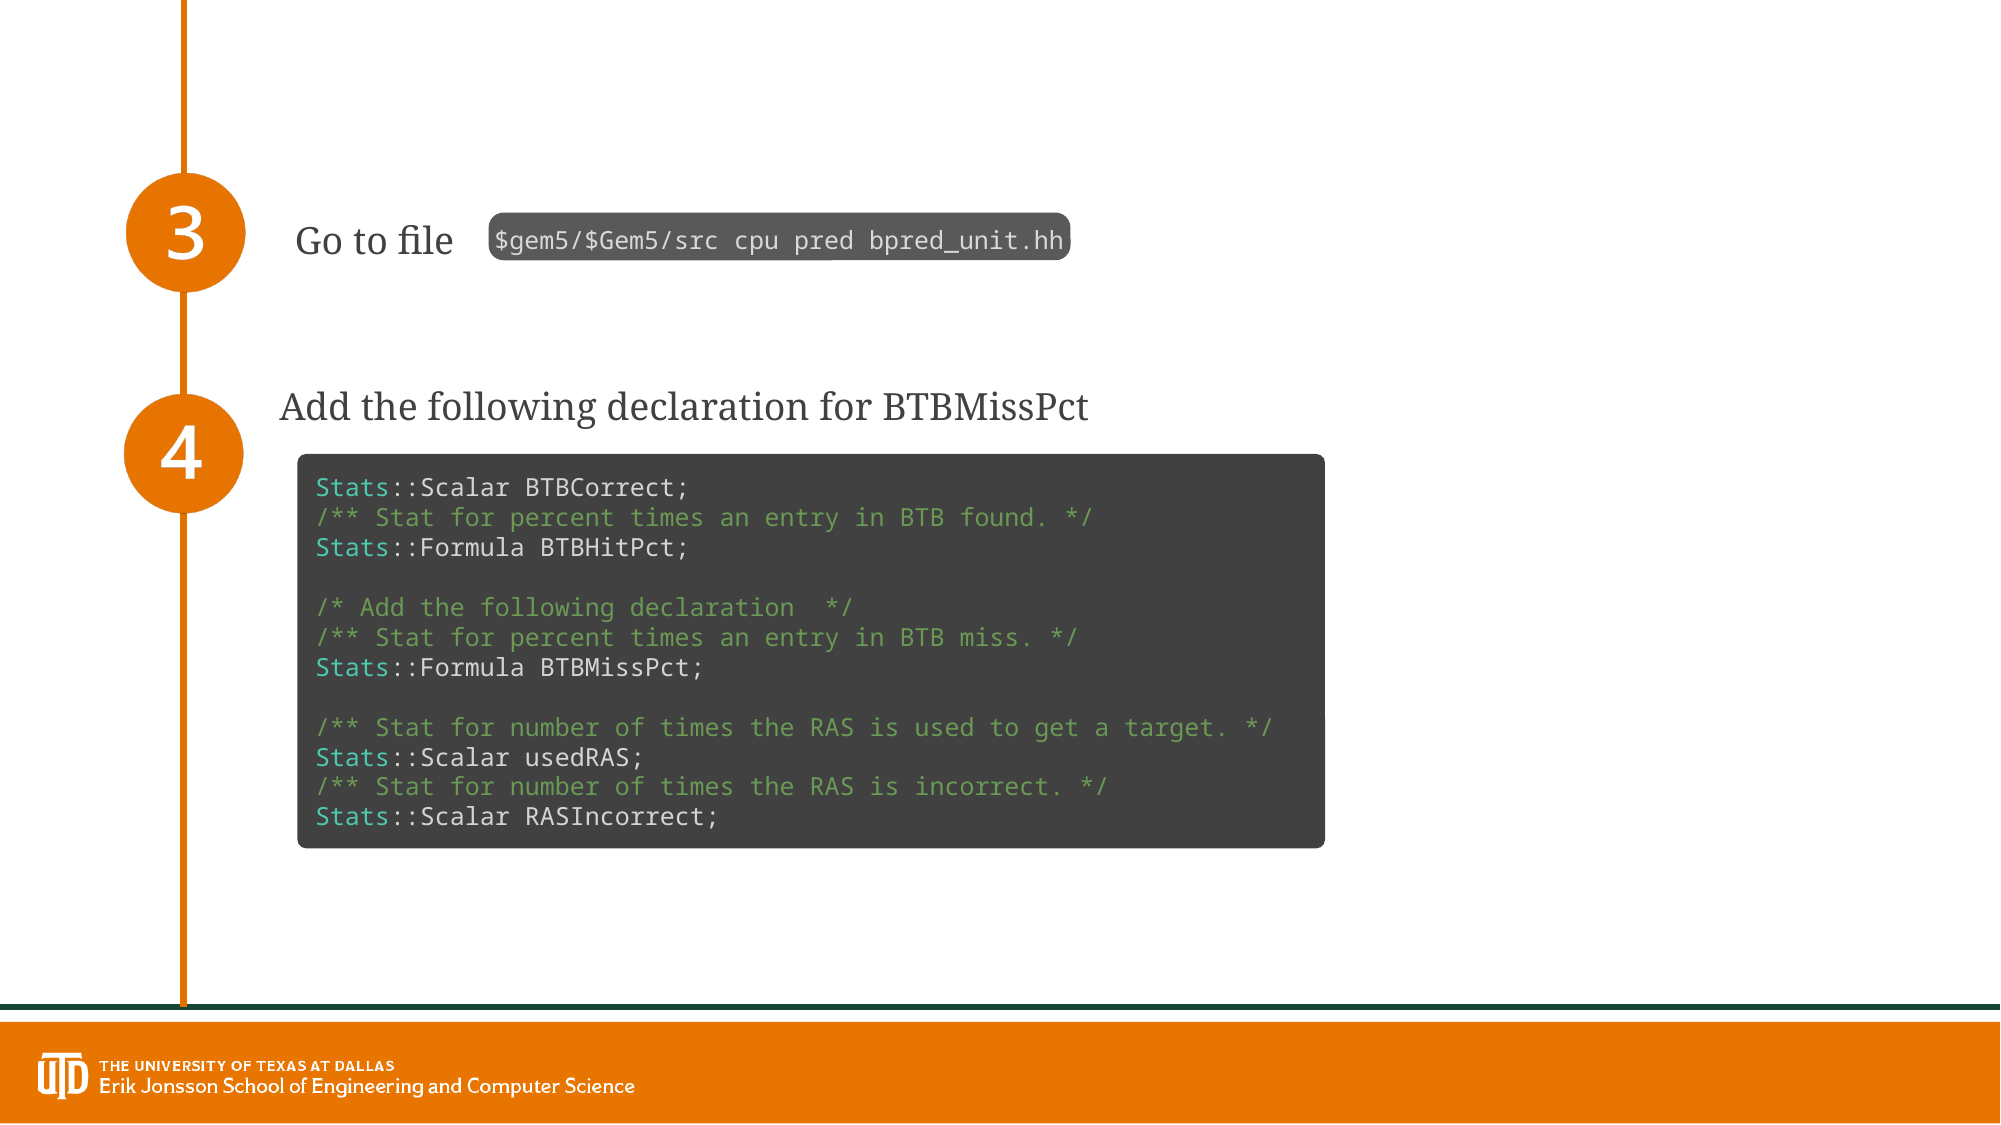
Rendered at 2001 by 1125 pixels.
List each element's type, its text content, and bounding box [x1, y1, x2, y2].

picture [108, 378, 259, 530]
text_box Go to file [294, 208, 455, 263]
text_box Stats::Scalar BTBCorrect; /** Stat for percent times an entry in BTB found. */ Stats::Formula BTBHitPct; /* Add the following declaration */ /** Stat for percent times an entry in BTB miss. */ Stats::Formula BTBMissPct; /** Stat for number of times the RAS is used to get a target. */ Stats::Scalar usedRAS; /** Stat for number of times the RAS is incorrect. */ Stats::Scalar RASIncorrect; [297, 453, 1326, 849]
text_box $gem5/$Gem5/src cpu pred bpred_unit.hh [488, 212, 1071, 261]
picture [15, 1025, 648, 1125]
picture [109, 157, 261, 309]
text_box Add the following declaration for BTBMissPct [279, 374, 1091, 428]
